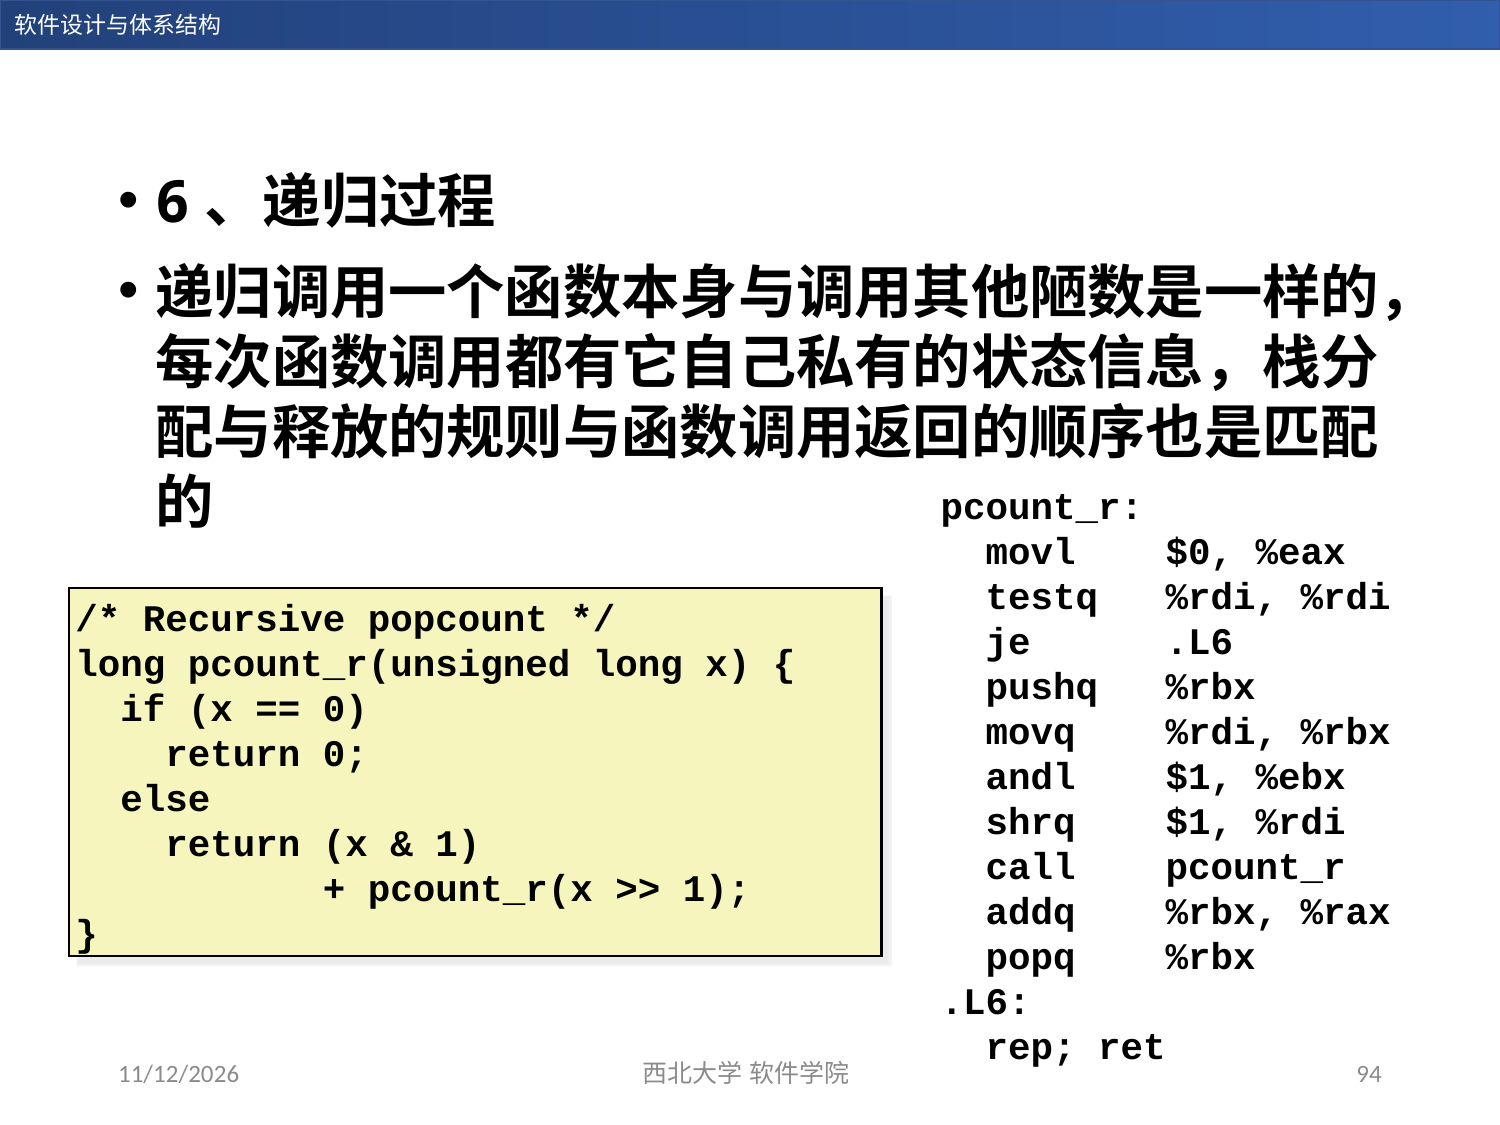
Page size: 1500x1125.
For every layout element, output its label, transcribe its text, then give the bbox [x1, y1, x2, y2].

text_box /* Recursive popcount */ long pcount_r(unsigned long x) { if (x == 0) return 0; else return (x & 1) + pcount_r(x >> 1); } [69, 588, 882, 957]
slide_number 94 [1059, 1069, 1397, 1103]
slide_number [103, 1042, 441, 1103]
footer 西北大学 软件学院 [496, 1042, 1004, 1103]
list 6、递归过程 递归调用一个函数本身与调用其他陋数是一样的，每次函数调用都有它自己私有的状态信息，栈分配与释放的规则与函数调用返回的顺序也是匹配的 [103, 156, 1397, 871]
text_box pcount_r: movl $0, %eax testq %rdi, %rdi je .L6 pushq %rbx movq %rdi, %rbx andl $1, %ebx shrq $1, %rdi call pcount_r addq %rbx, %rax popq %rbx .L6: rep; ret [934, 475, 1500, 1069]
